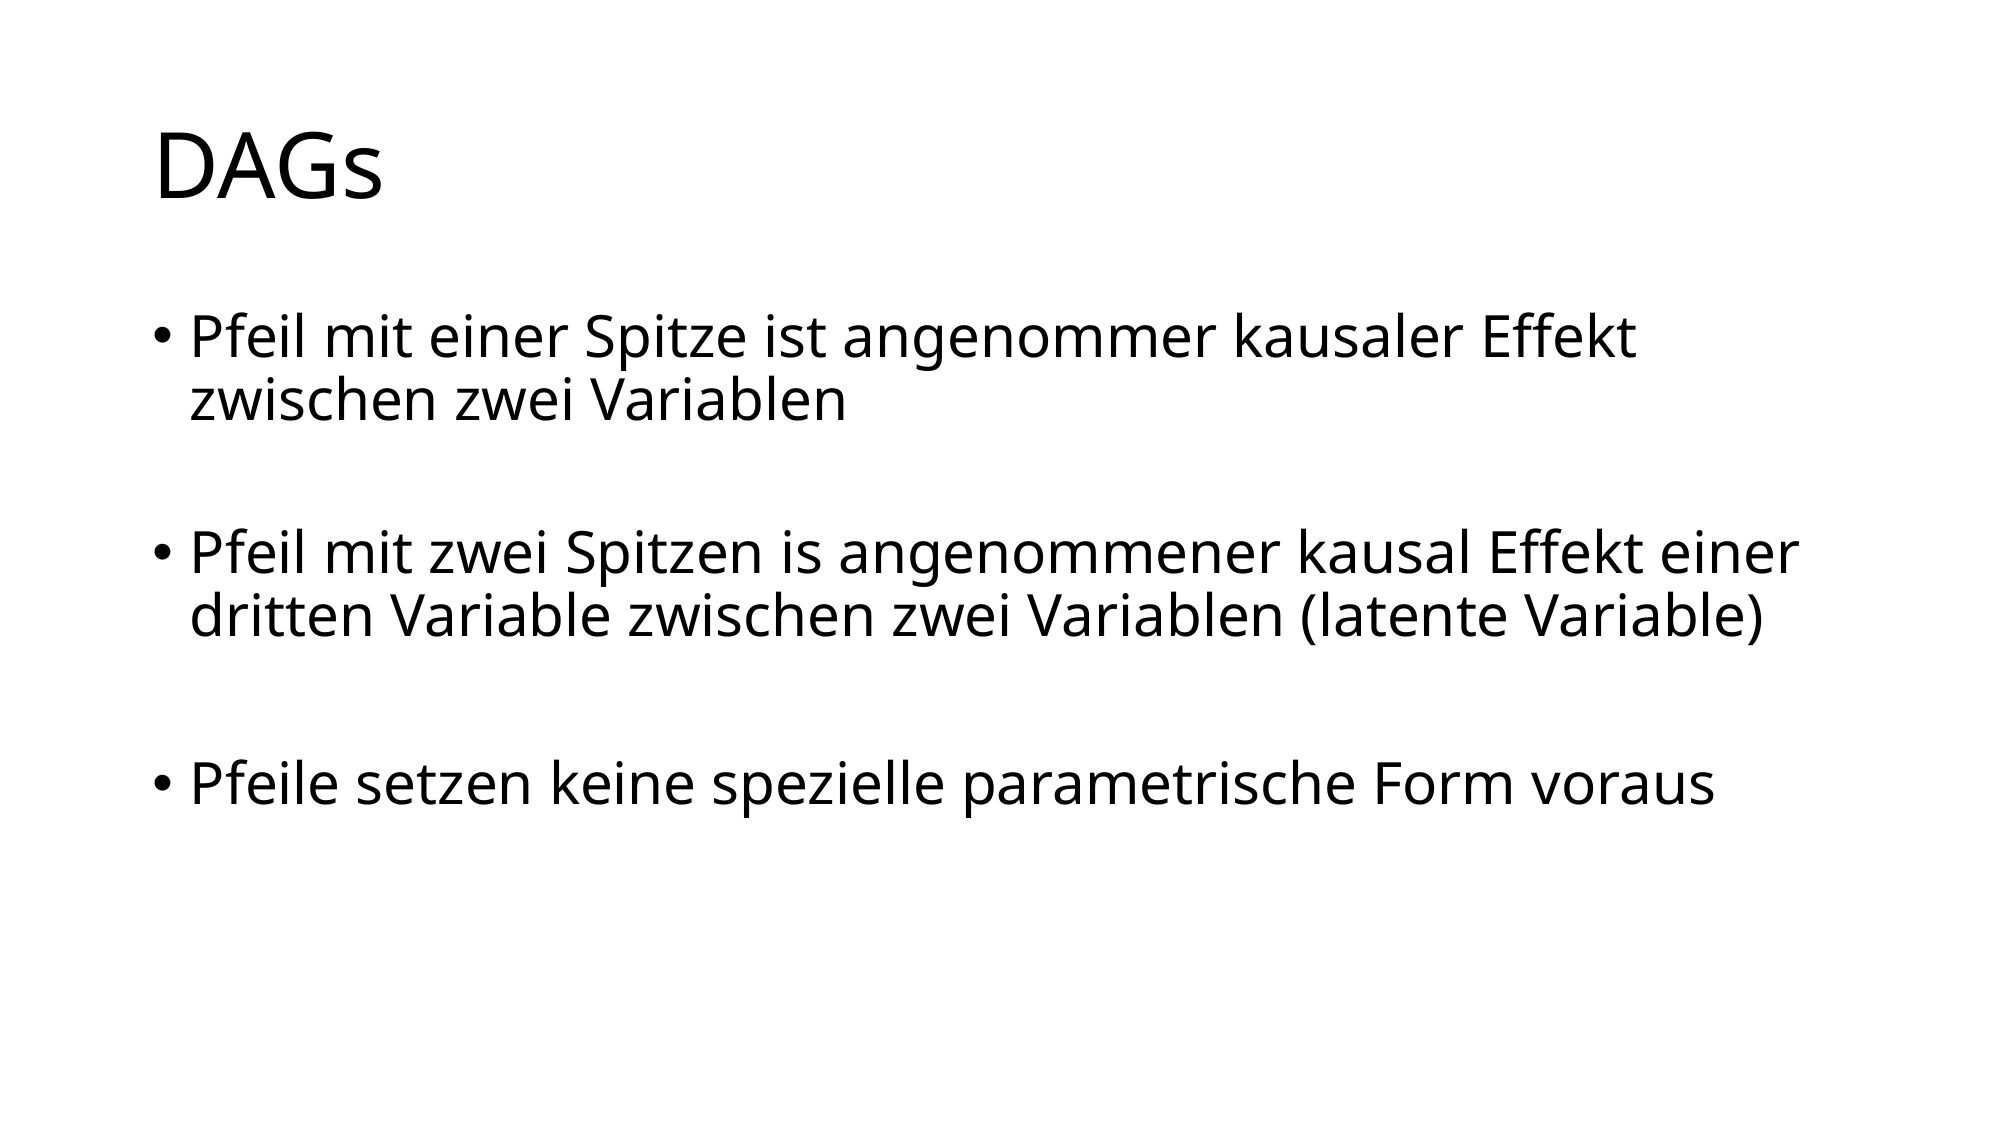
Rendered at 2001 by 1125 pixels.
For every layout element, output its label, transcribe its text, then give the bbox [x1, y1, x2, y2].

list Pfeil mit einer Spitze ist angenommer kausaler Effekt zwischen zwei Variablen Pfeil mit zwei Spitzen is angenommener kausal Effekt einer dritten Variable zwischen zwei Variablen (latente Variable) Pfeile setzen keine spezielle parametrische Form voraus [137, 299, 1863, 1014]
title DAGs [137, 59, 1863, 278]
